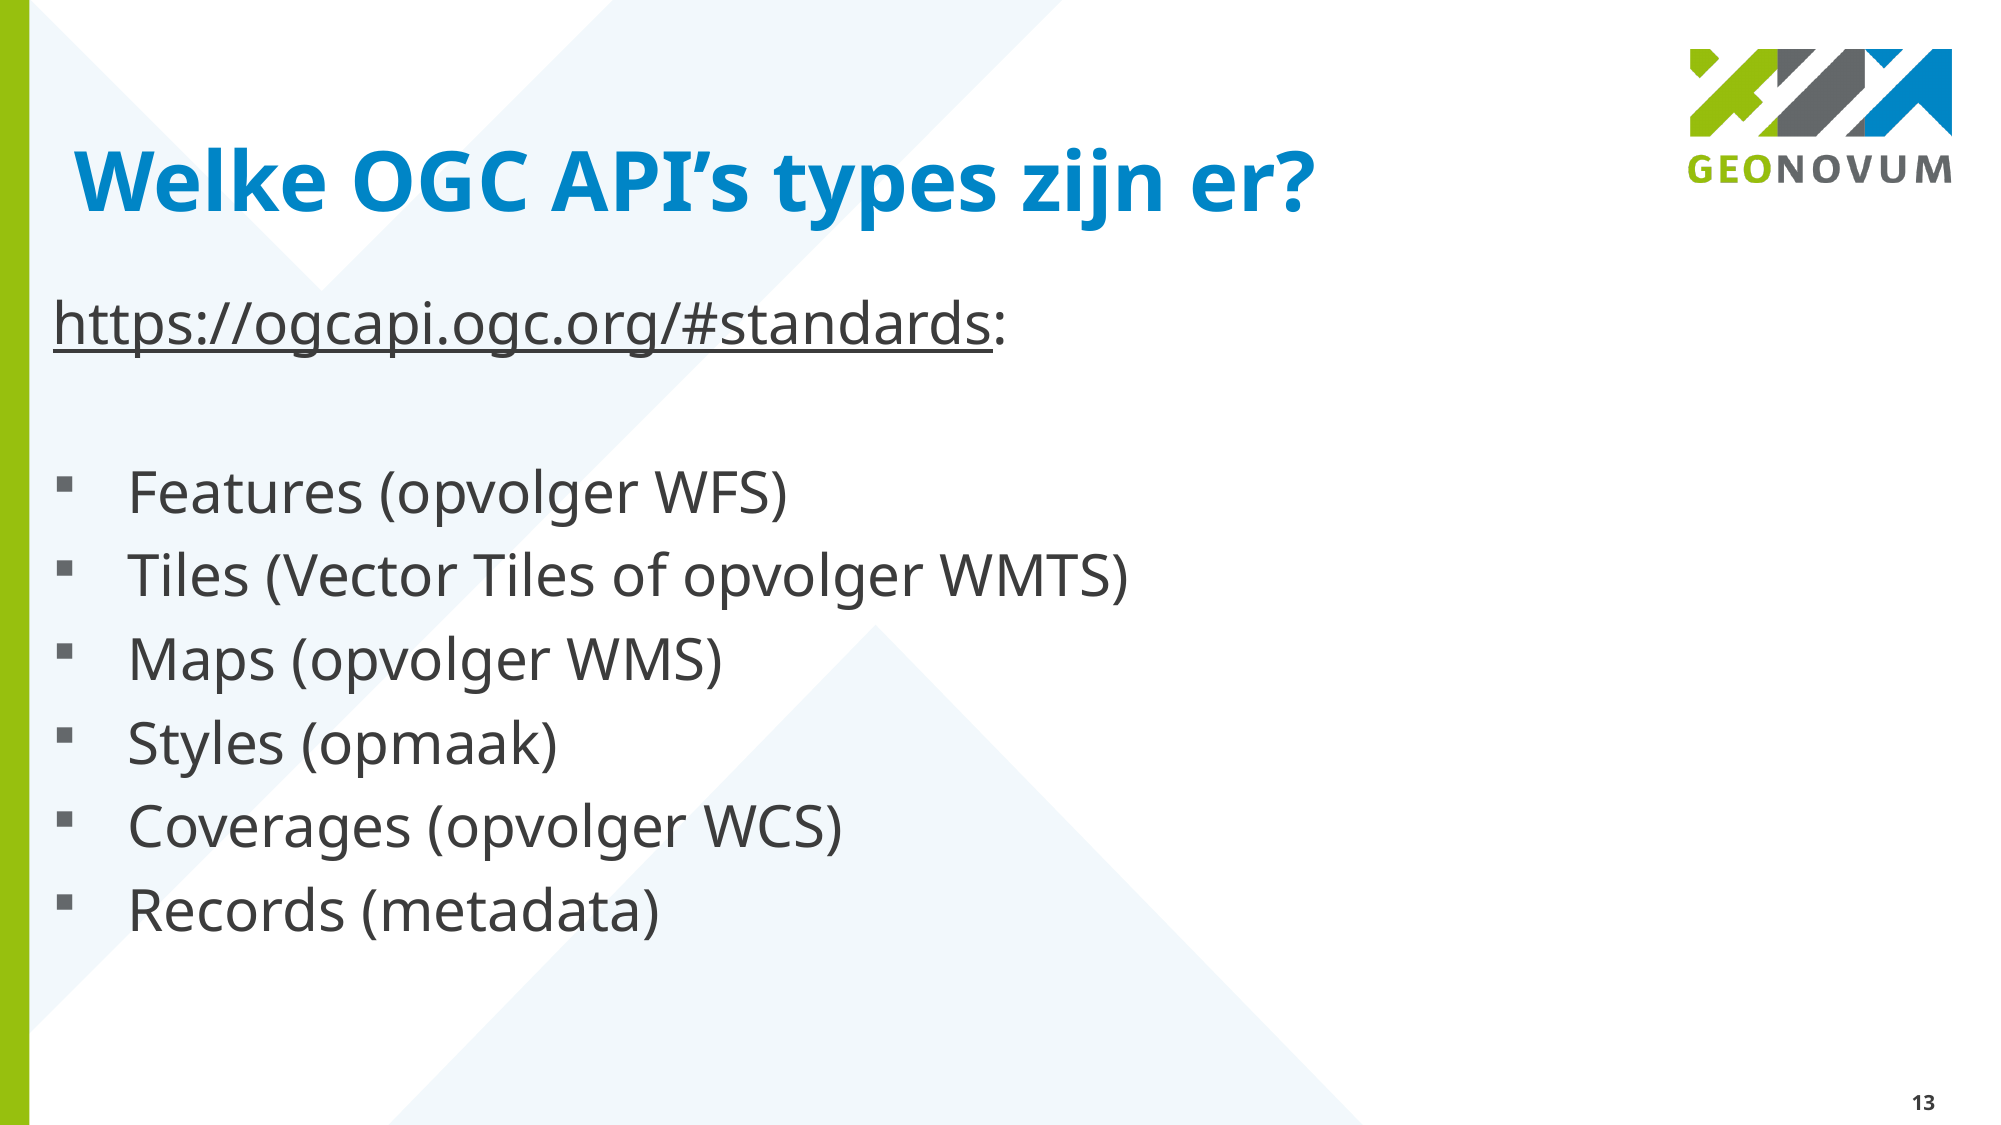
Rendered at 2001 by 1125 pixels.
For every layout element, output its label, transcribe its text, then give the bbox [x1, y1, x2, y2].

picture [1686, 49, 1955, 186]
list https://ogcapi.ogc.org/#standards: Features (opvolger WFS) Tiles (Vector Tiles of opvolger WMTS) Maps (opvolger WMS) Styles (opmaak) Coverages (opvolger WCS) Records (metadata) [37, 279, 2000, 1089]
slide_number 13 [1824, 1088, 1951, 1120]
title Welke OGC API’s types zijn er? [59, 24, 1665, 235]
